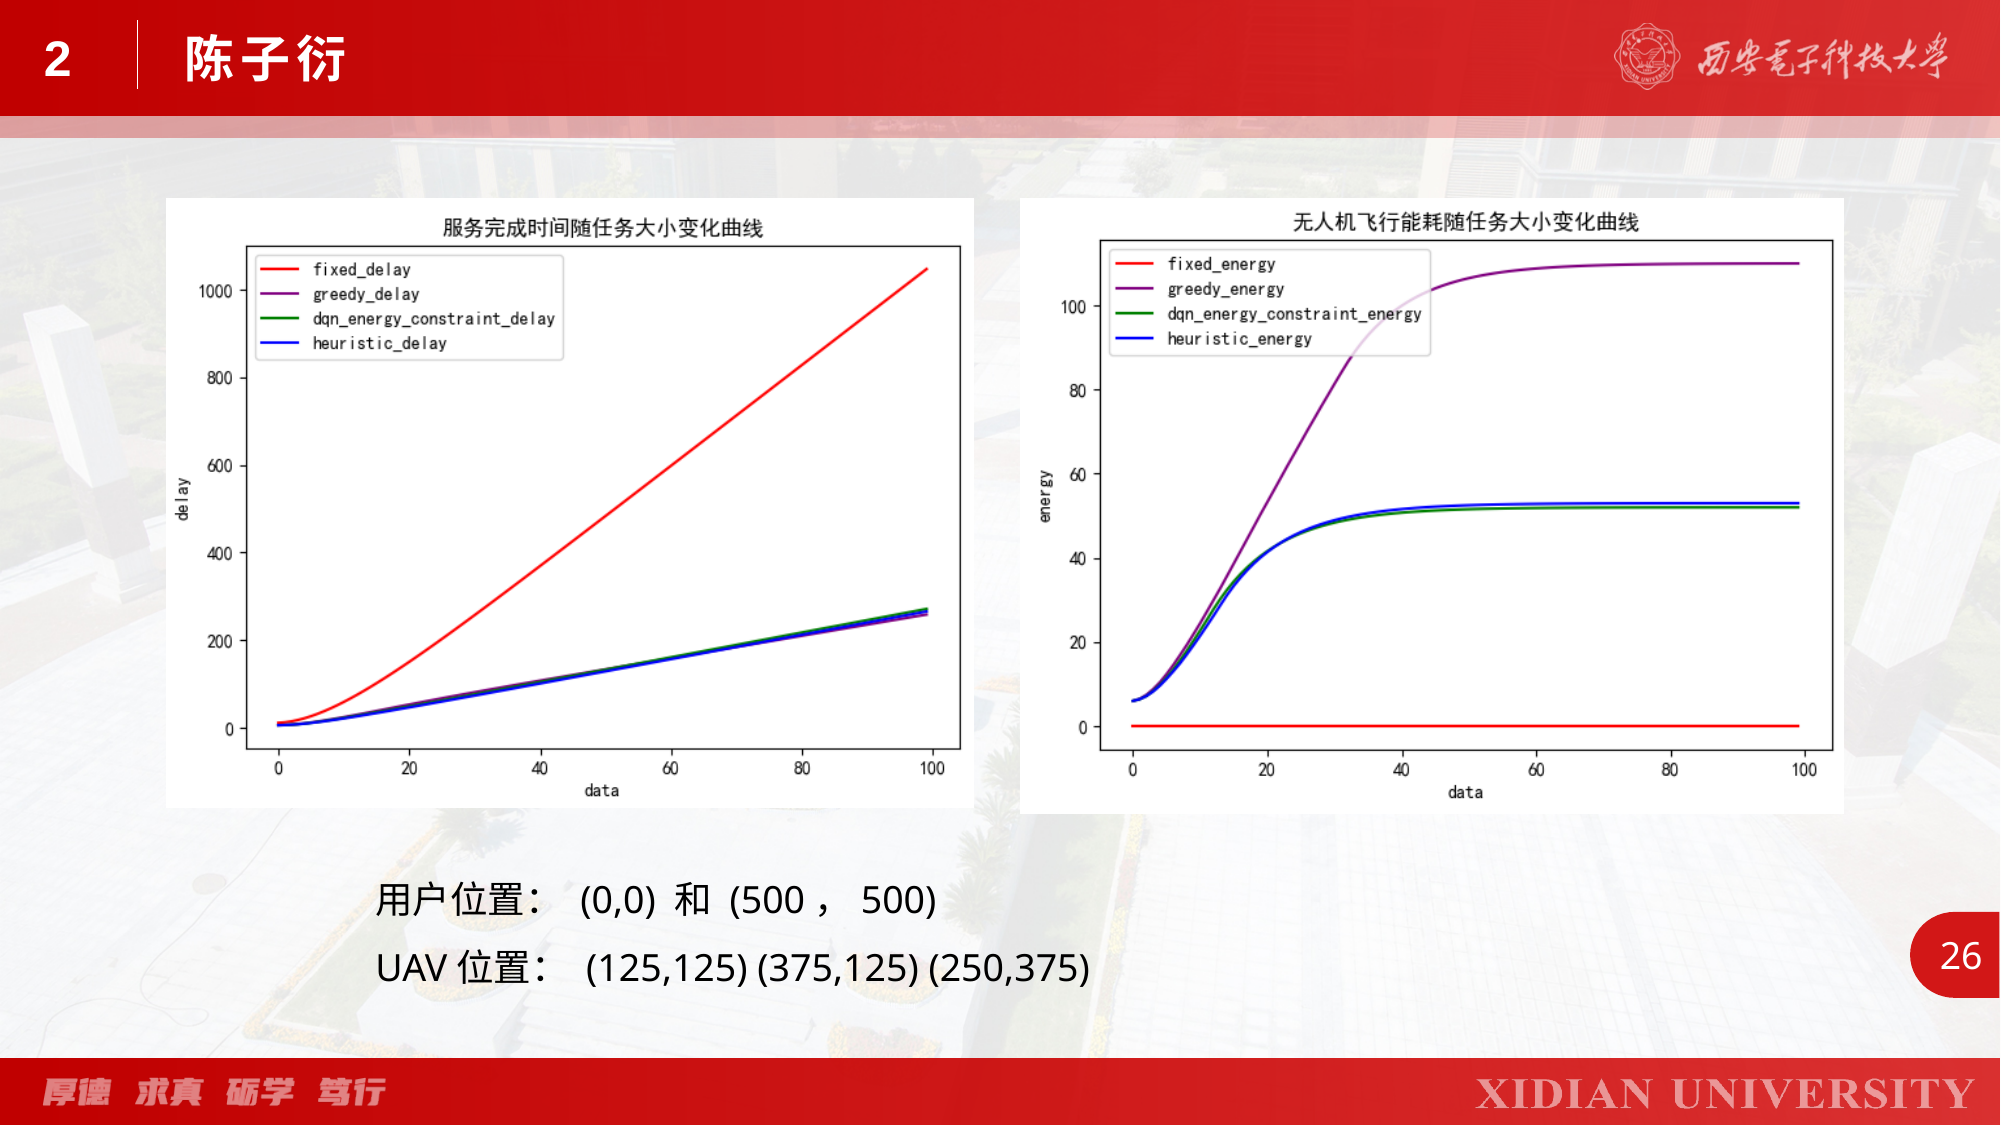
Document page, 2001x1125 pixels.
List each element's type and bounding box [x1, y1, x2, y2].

picture [166, 198, 974, 809]
text_box [21, 22, 1975, 1125]
text_box [0, 0, 2000, 1125]
picture [1020, 198, 1844, 814]
